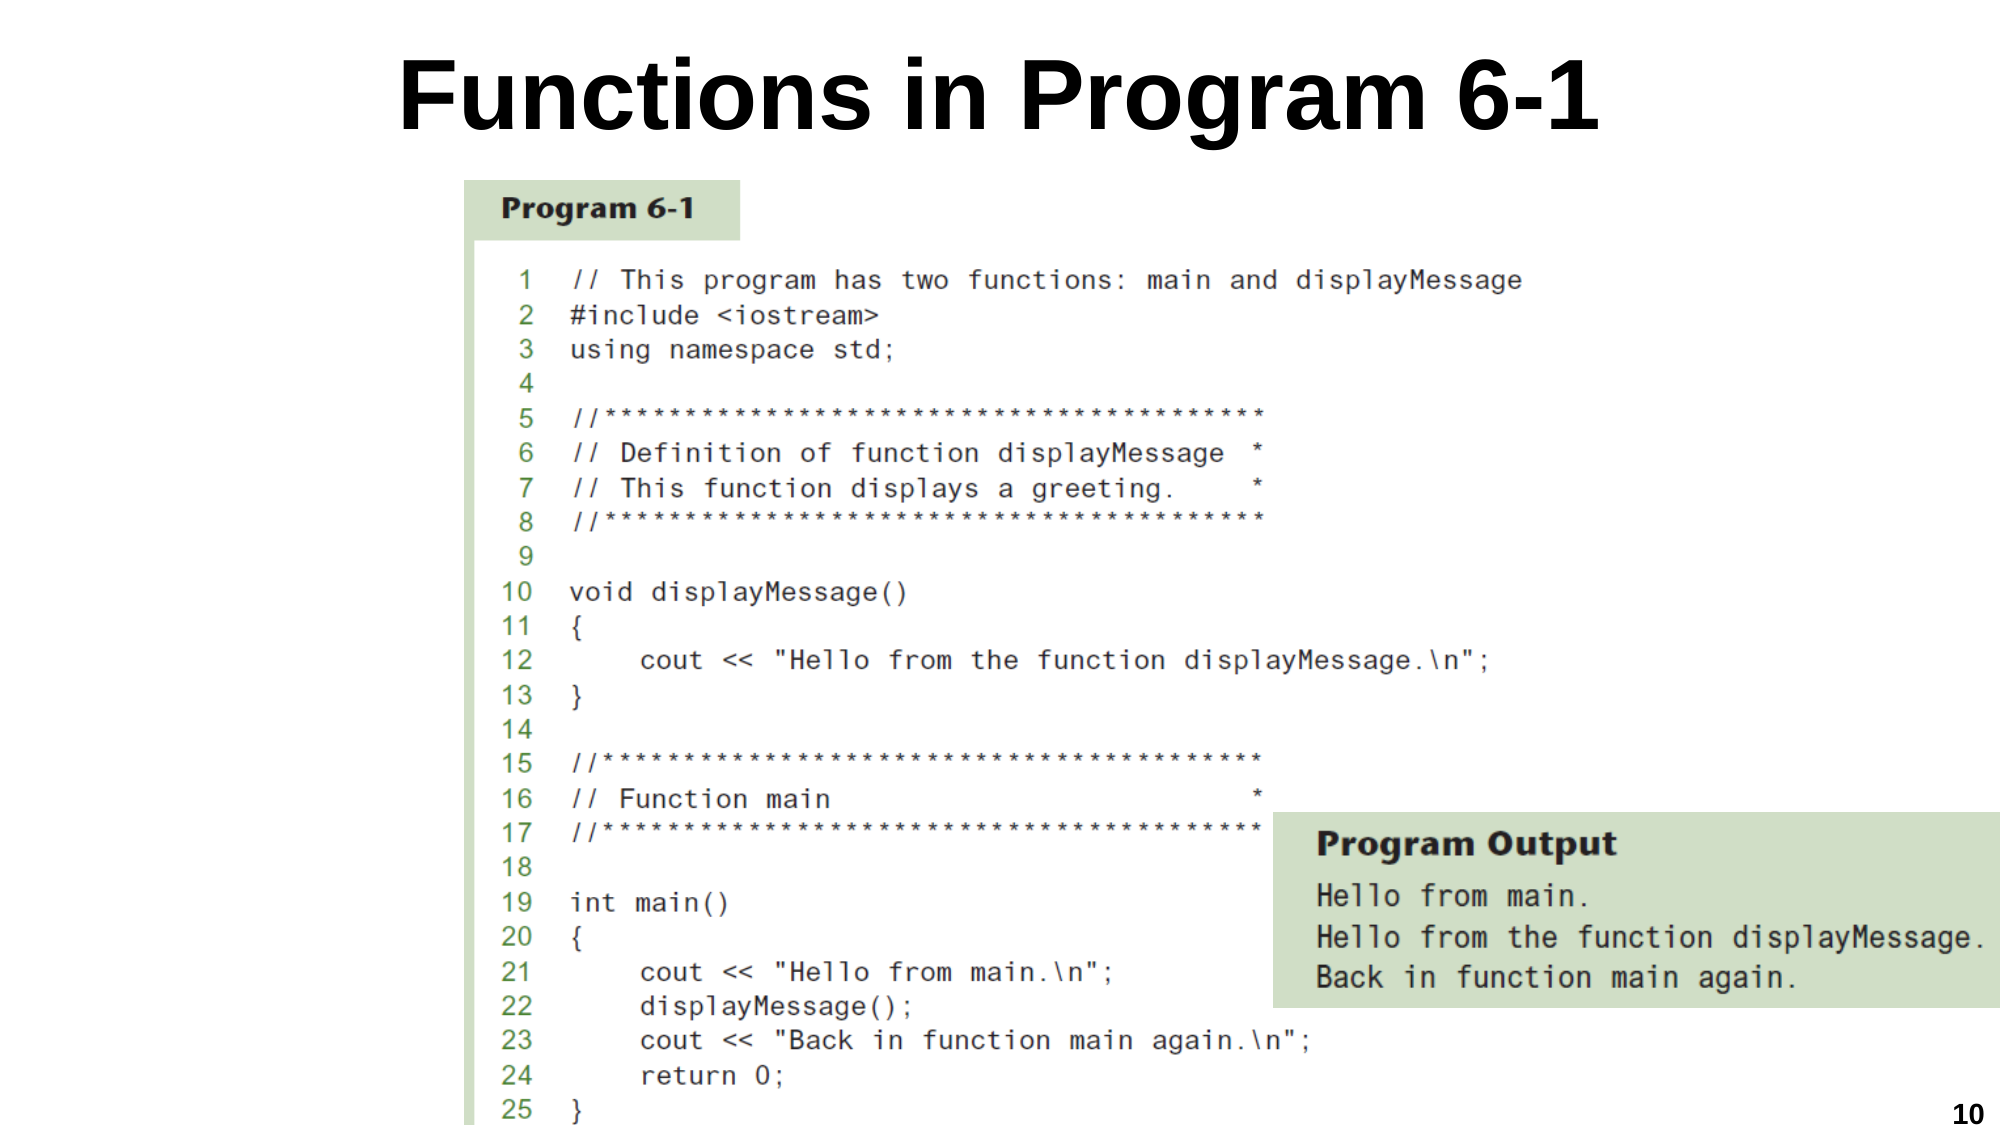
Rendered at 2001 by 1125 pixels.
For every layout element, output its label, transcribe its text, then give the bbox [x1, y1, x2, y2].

slide_number 10 [1909, 1087, 2000, 1125]
title Functions in Program 6-1 [0, 0, 2000, 180]
picture [463, 179, 2000, 1125]
